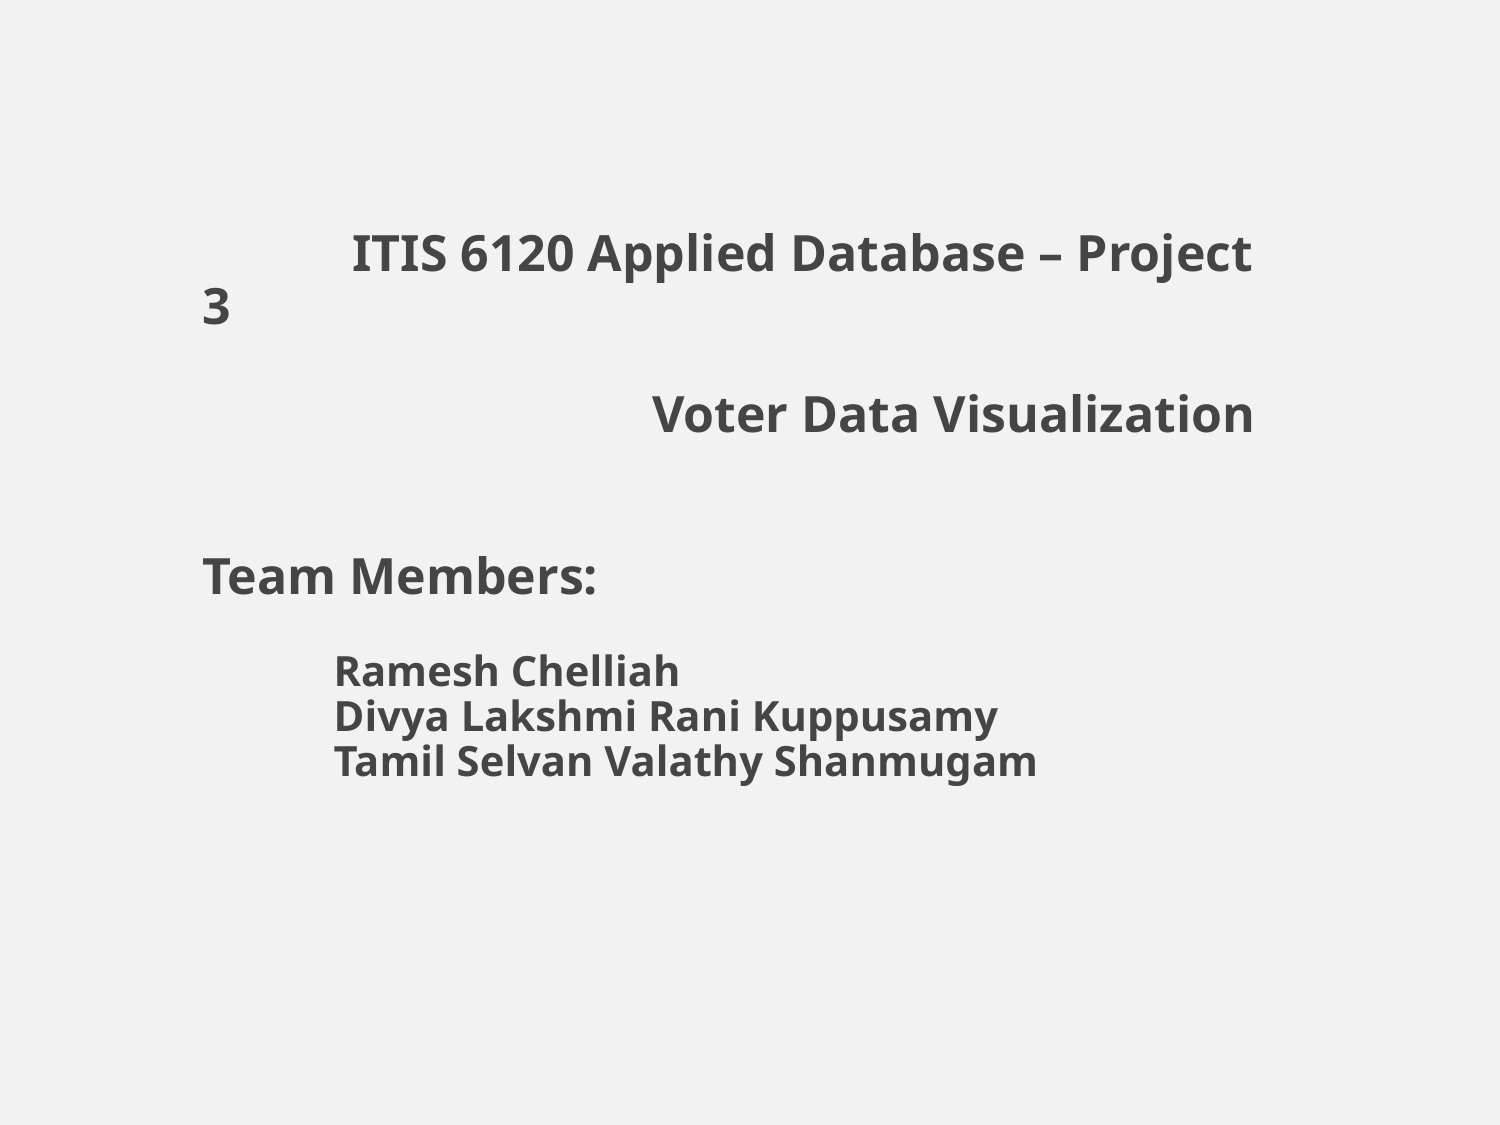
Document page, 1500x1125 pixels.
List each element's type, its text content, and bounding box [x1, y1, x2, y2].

list ITIS 6120 Applied Database – Project 3 Voter Data Visualization Team Members: Ramesh Chelliah Divya Lakshmi Rani Kuppusamy Tamil Selvan Valathy Shanmugam [187, 220, 1289, 909]
